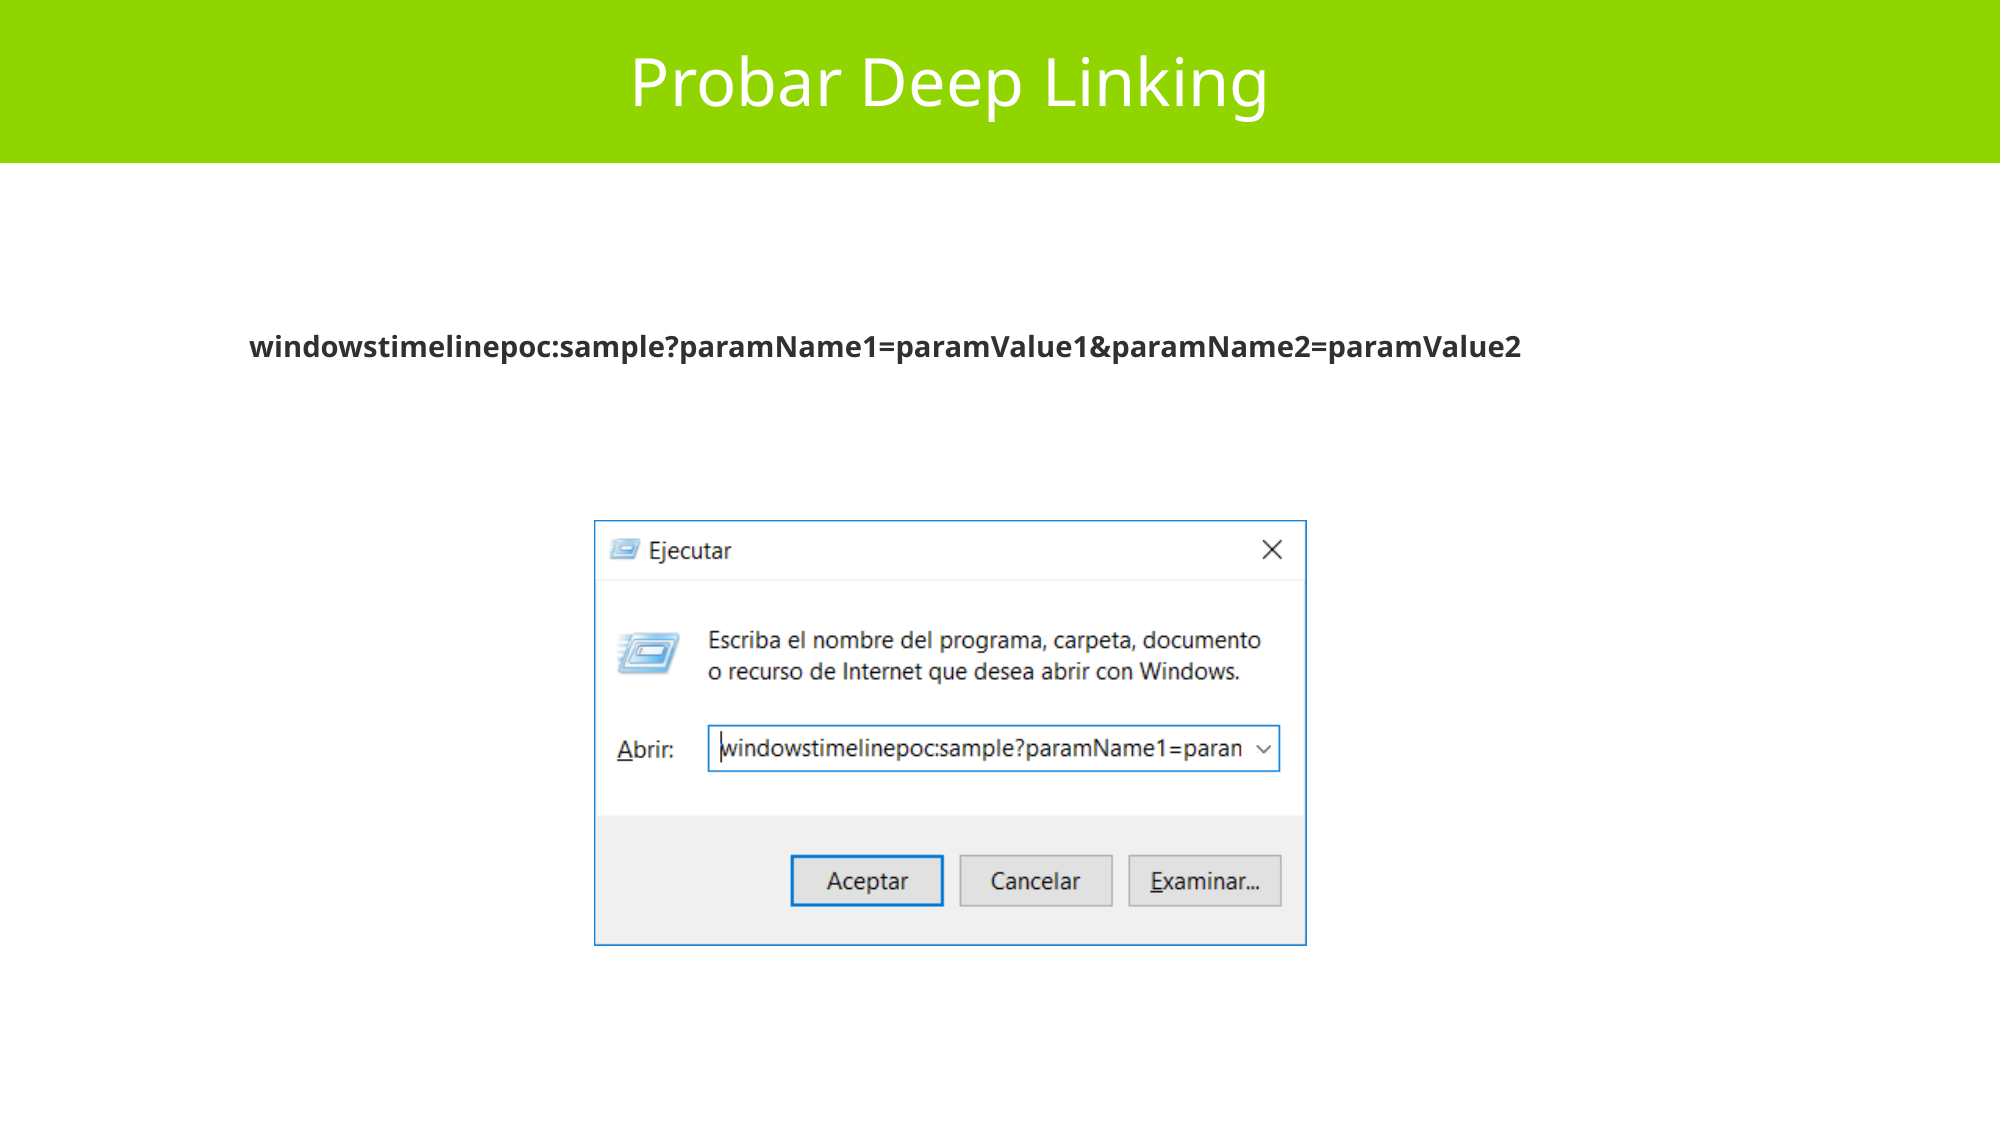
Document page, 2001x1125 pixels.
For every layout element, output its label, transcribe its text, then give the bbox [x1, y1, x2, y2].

title windowstimelinepoc:sample?paramName1=paramValue1&paramName2=paramValue2 [234, 307, 1735, 372]
list Probar Deep Linking [251, 41, 1650, 153]
picture [594, 520, 1307, 946]
